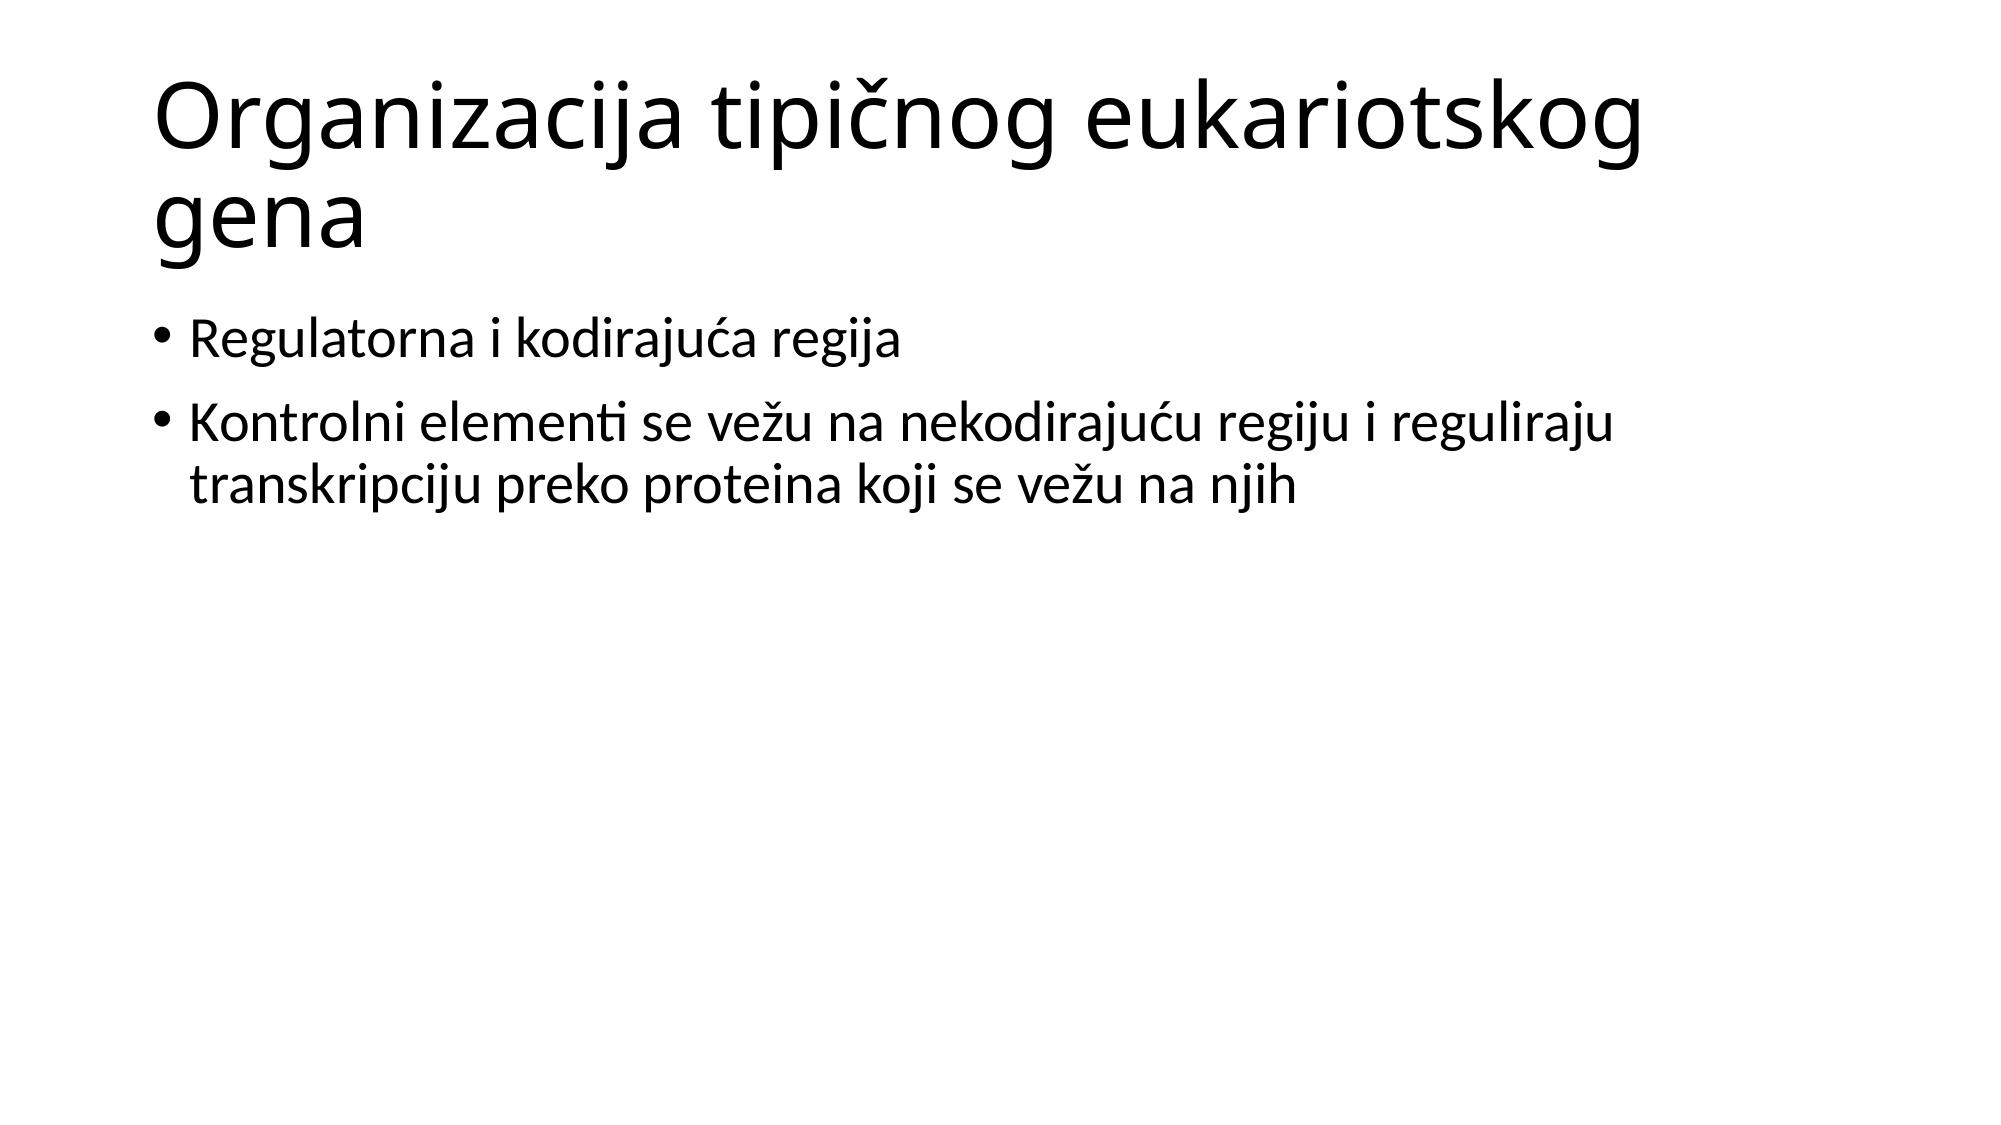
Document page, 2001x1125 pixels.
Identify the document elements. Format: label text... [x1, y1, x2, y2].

title Organizacija tipičnog eukariotskog gena [137, 59, 1863, 278]
list Regulatorna i kodirajuća regija Kontrolni elementi se vežu na nekodirajuću regiju i reguliraju transkripciju preko proteina koji se vežu na njih [137, 299, 1863, 1014]
